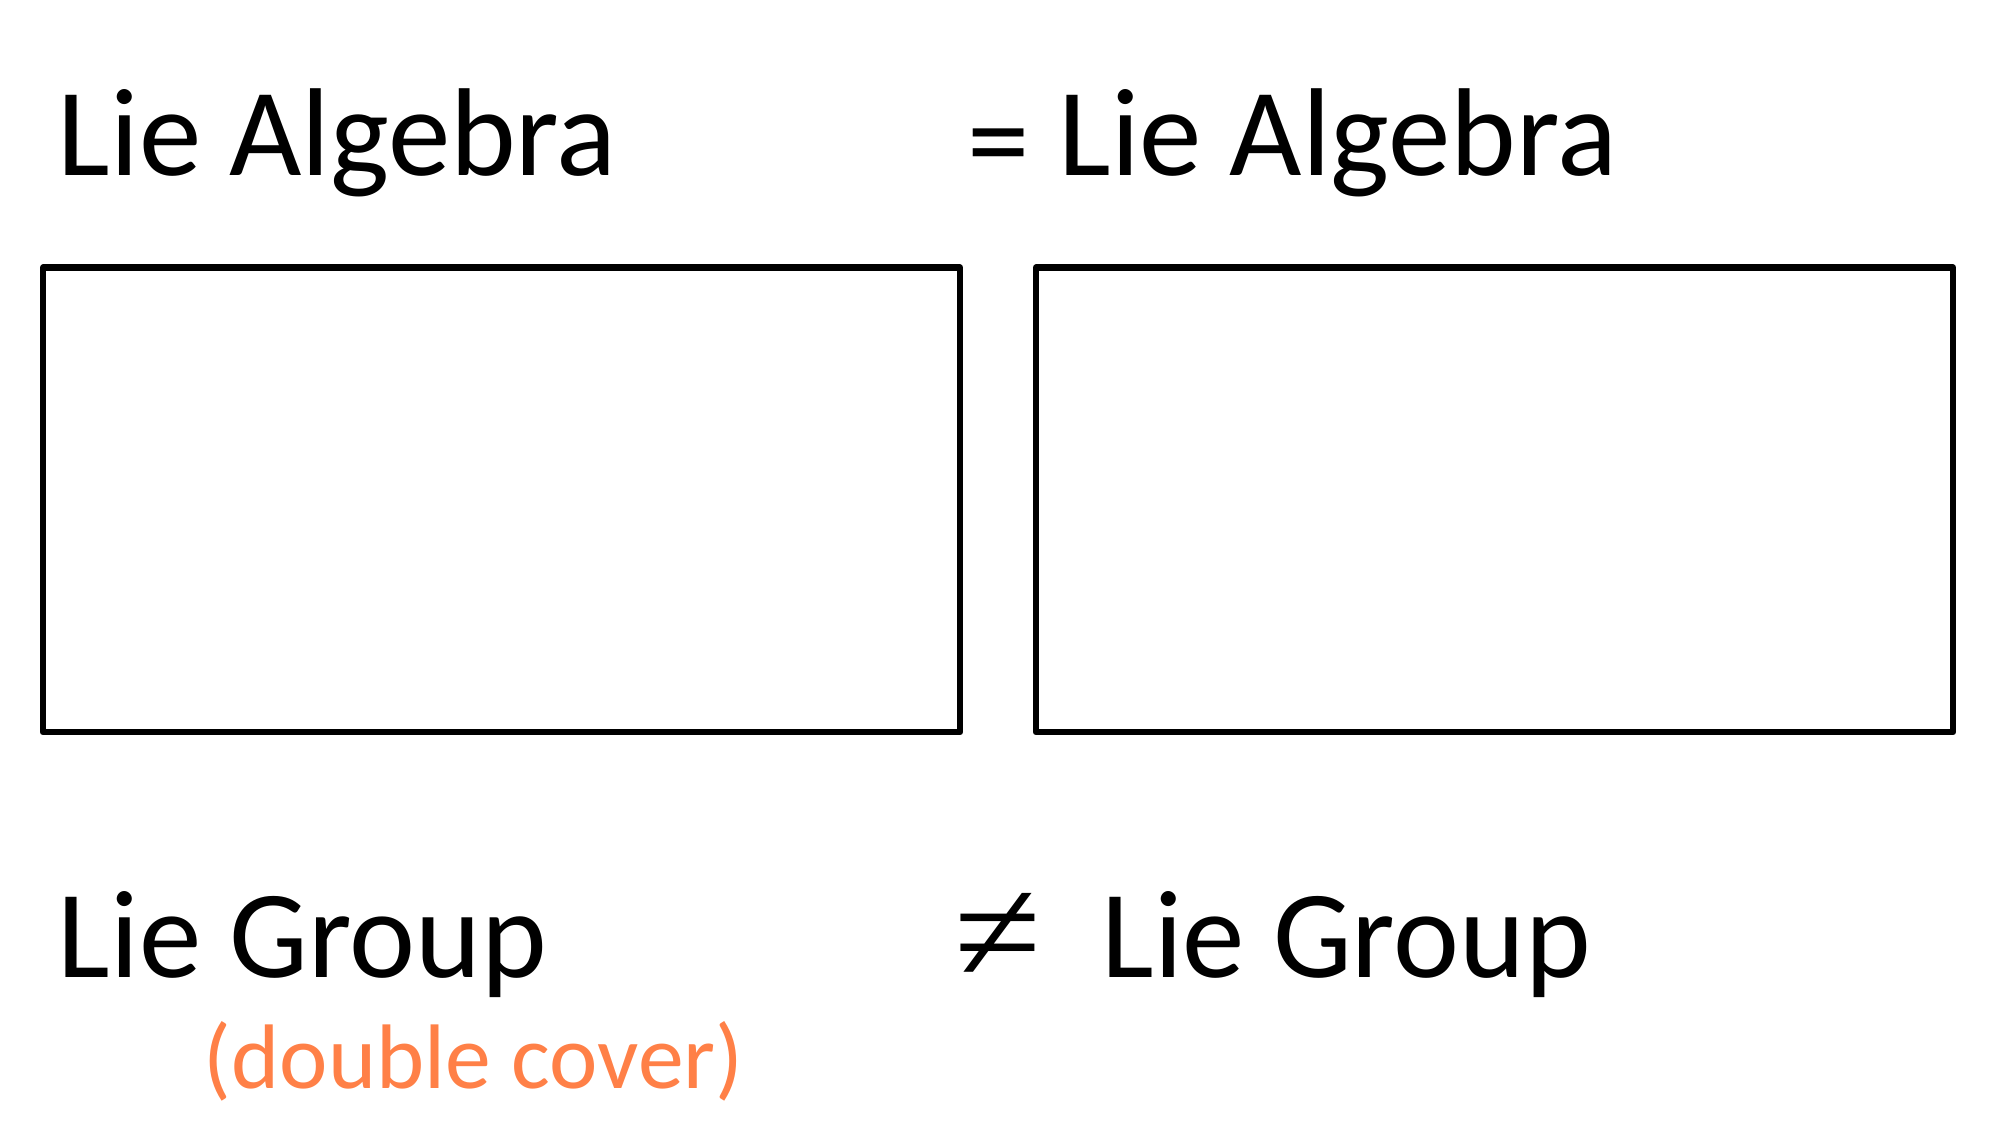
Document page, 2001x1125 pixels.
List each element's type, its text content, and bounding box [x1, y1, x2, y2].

text_box = [953, 49, 1044, 215]
text_box (double cover) [173, 988, 775, 1114]
